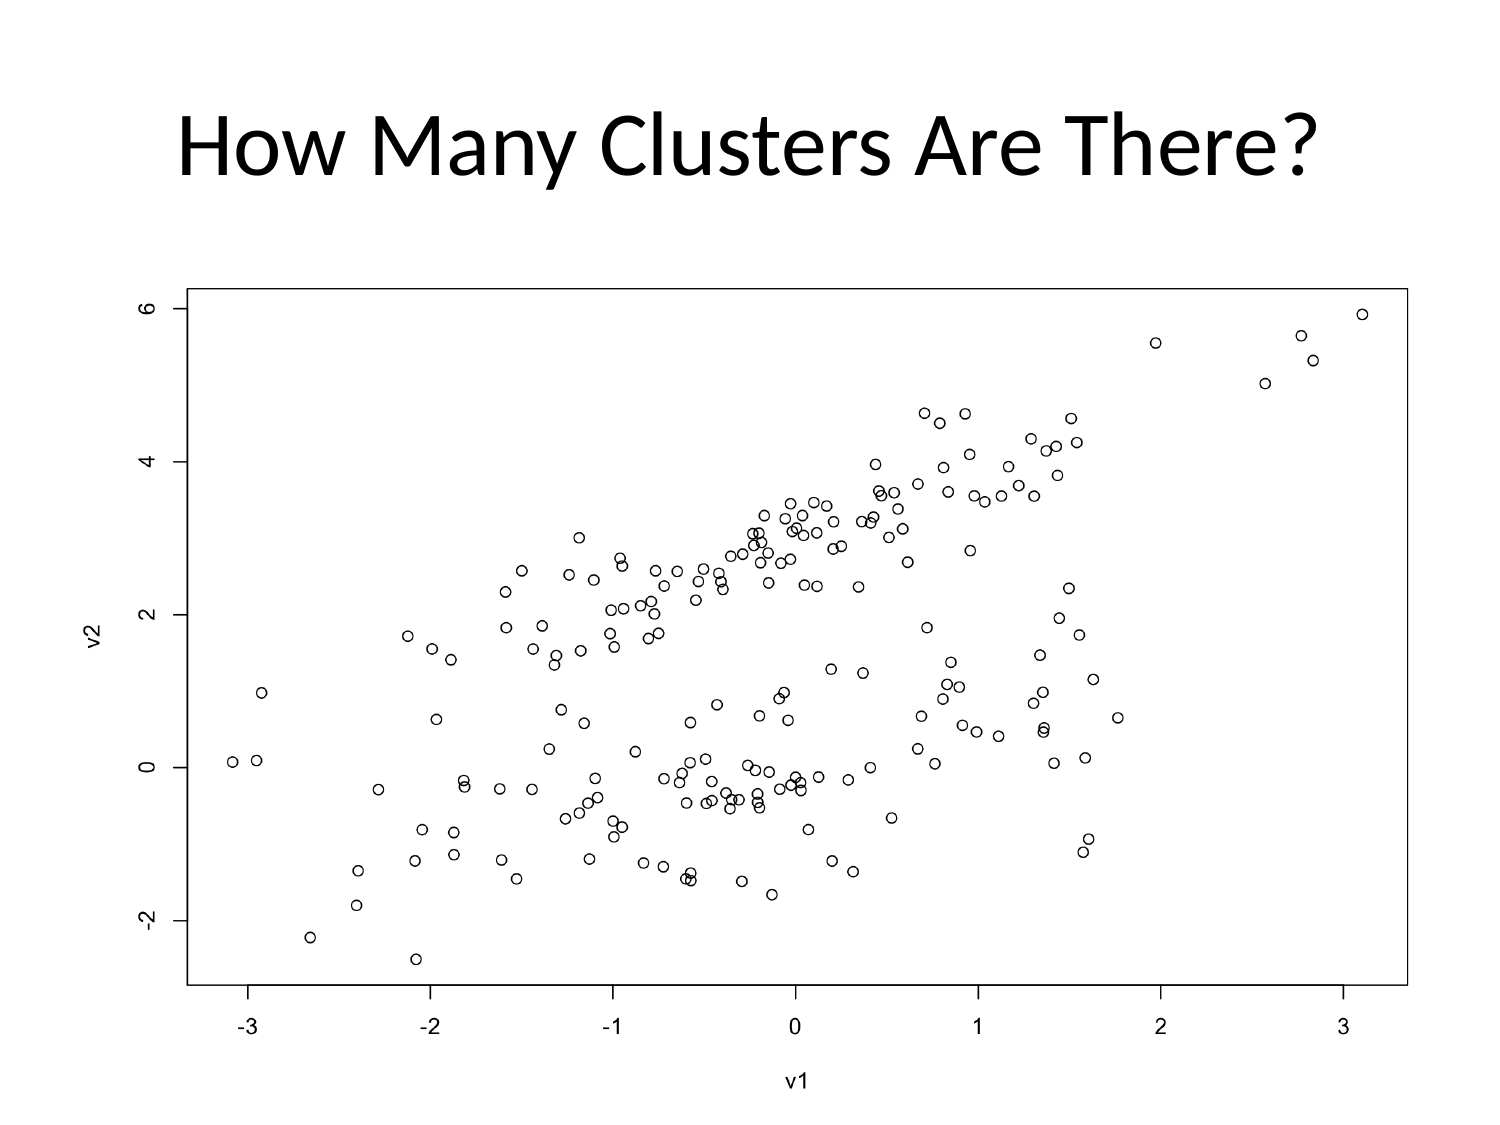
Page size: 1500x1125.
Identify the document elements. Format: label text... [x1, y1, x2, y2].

title How Many Clusters Are There? [75, 45, 1425, 233]
picture [78, 232, 1426, 1108]
